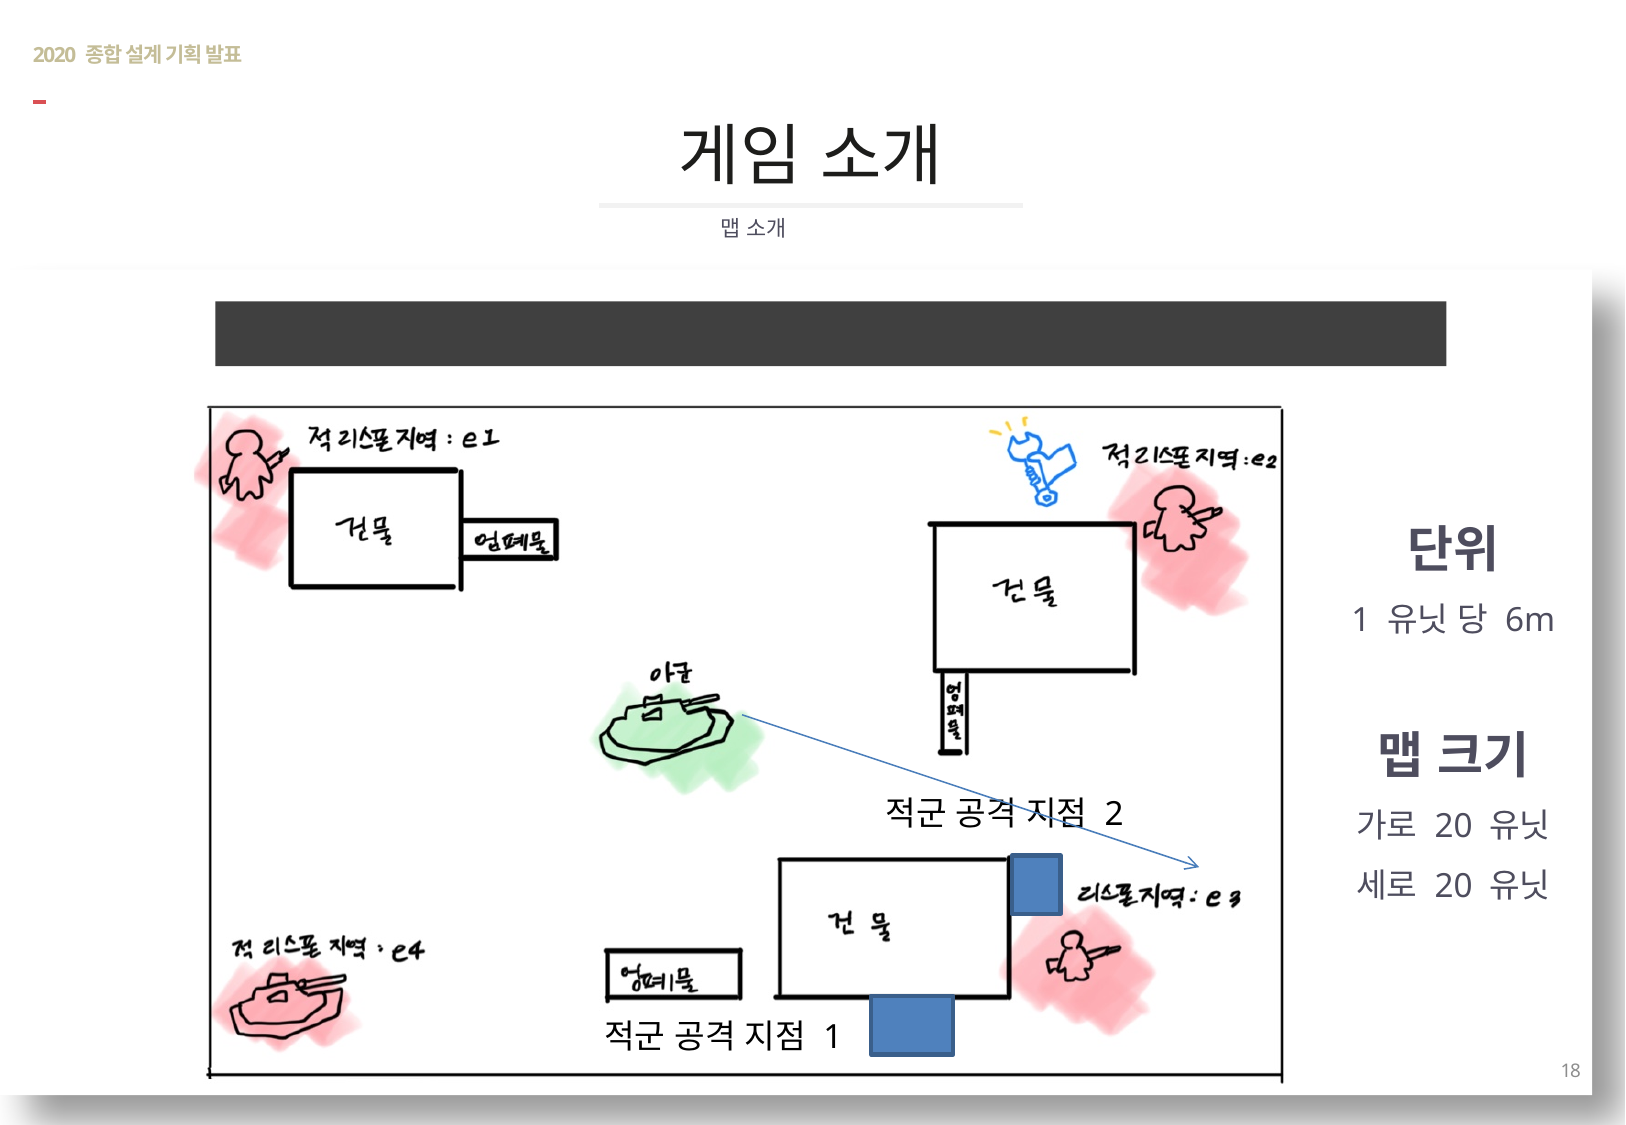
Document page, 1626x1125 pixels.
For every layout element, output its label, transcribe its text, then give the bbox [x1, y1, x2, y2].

text_box 스테이지 2 : 시가지 [215, 301, 1447, 367]
text_box [0, 267, 1594, 1097]
picture [179, 386, 1305, 1090]
text_box 맵 소개 [706, 213, 919, 247]
slide_number 18 [1512, 1048, 1581, 1096]
text_box 게임 소개 [215, 124, 1407, 182]
title 2020 종합 설계 기획 발표 [32, 19, 482, 90]
text_box 단위 1 유닛 당 6m 맵 크기 가로 20 유닛 세로 20 유닛 [1308, 498, 1625, 972]
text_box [741, 714, 1200, 868]
